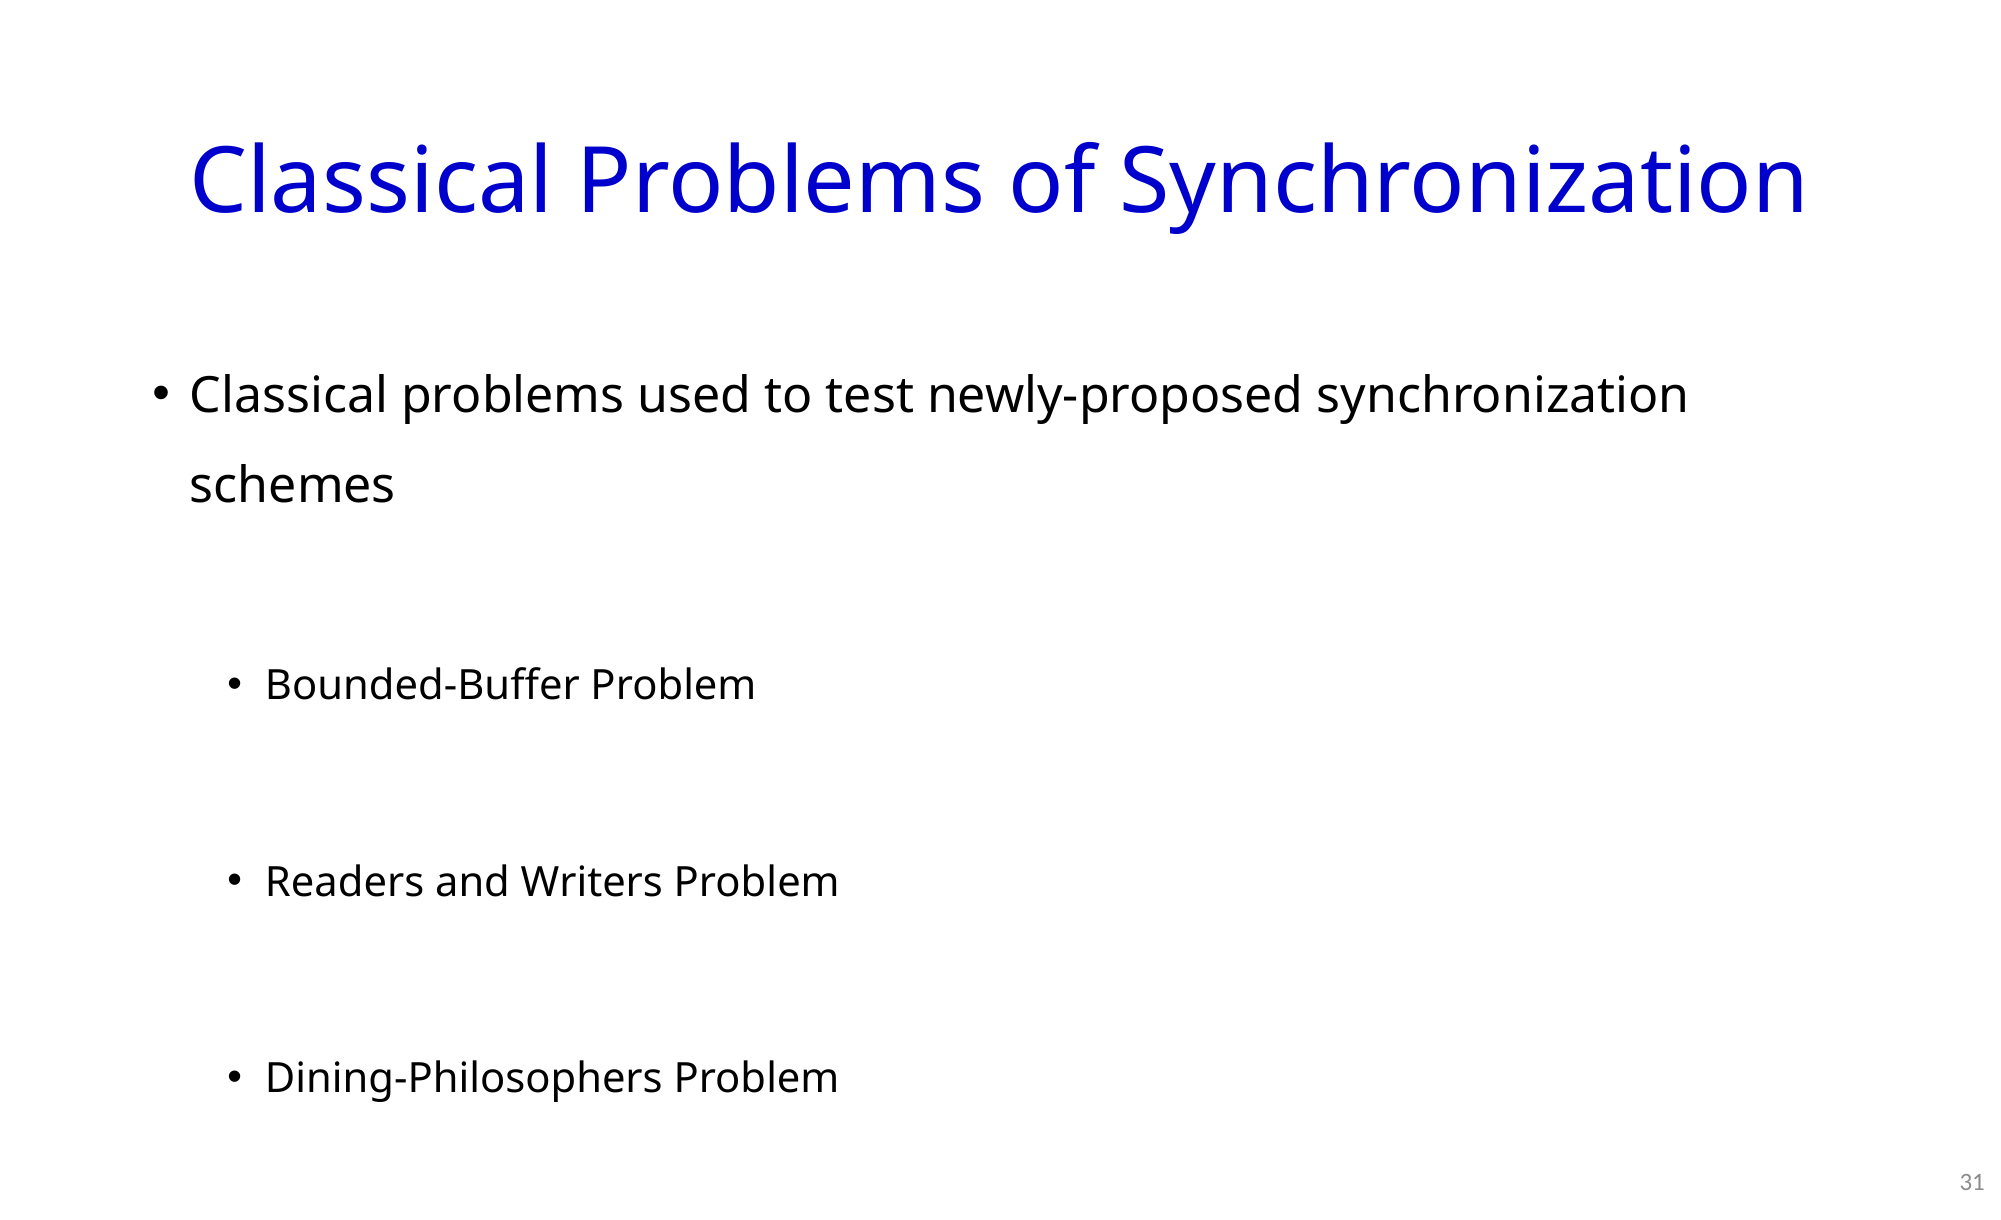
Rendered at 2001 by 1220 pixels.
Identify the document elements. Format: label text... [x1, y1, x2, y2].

slide_number 31 [1698, 1147, 2000, 1213]
list Classical problems used to test newly-proposed synchronization schemes Bounded-Buffer Problem Readers and Writers Problem Dining-Philosophers Problem [137, 324, 1863, 1099]
title Classical Problems of Synchronization [137, 64, 1863, 301]
